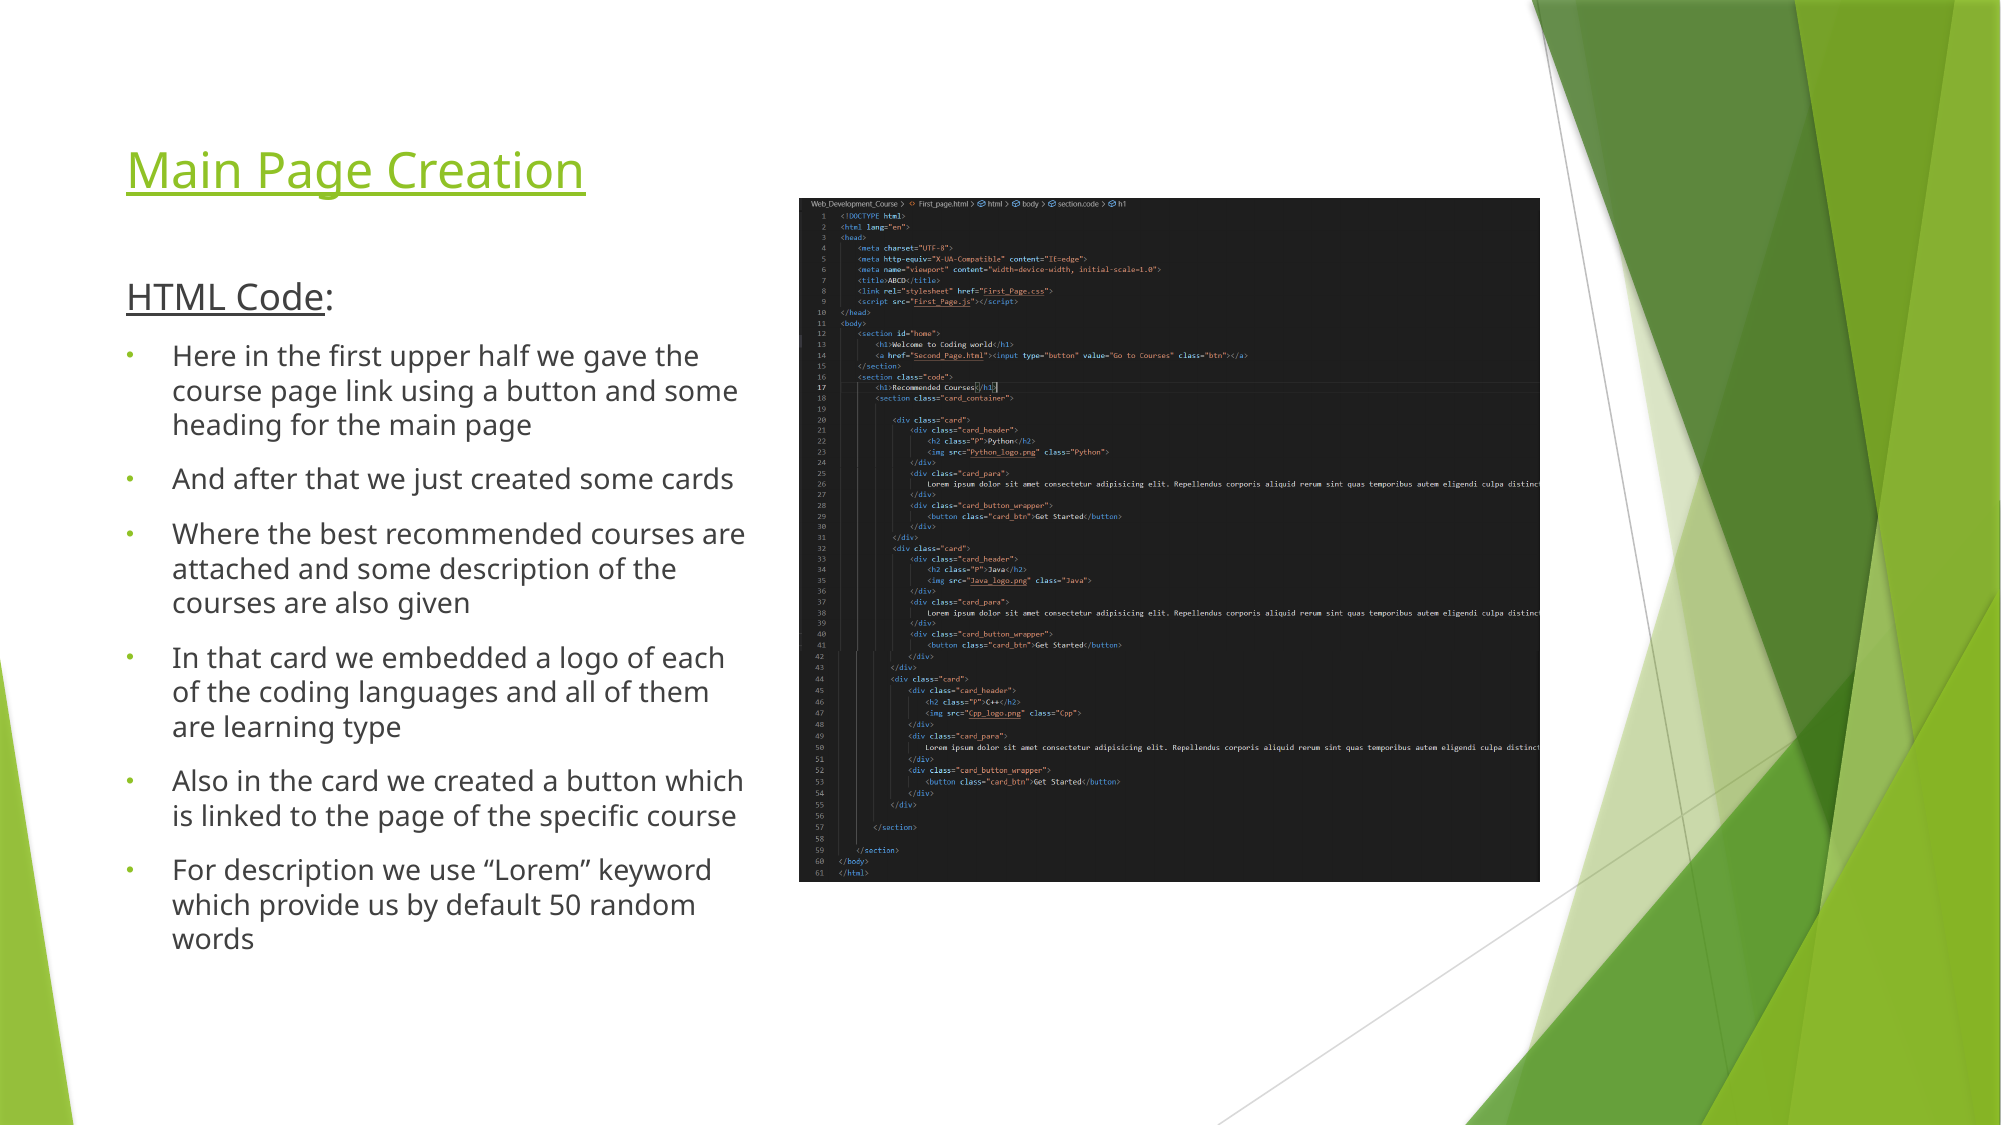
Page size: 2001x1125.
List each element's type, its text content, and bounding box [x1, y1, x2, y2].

title Main Page Creation [111, 84, 744, 266]
list HTML Code: Here in the first upper half we gave the course page link using a button and some heading for the main page And after that we just created some cards Where the best recommended courses are attached and some description of the courses are also given In that card we embedded a logo of each of the coding languages and all of them are learning type Also in the card we created a button which is linked to the page of the specific course For description we use “Lorem” keyword which provide us by default 50 random words [111, 266, 765, 992]
picture [798, 650, 1541, 883]
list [798, 198, 1541, 650]
